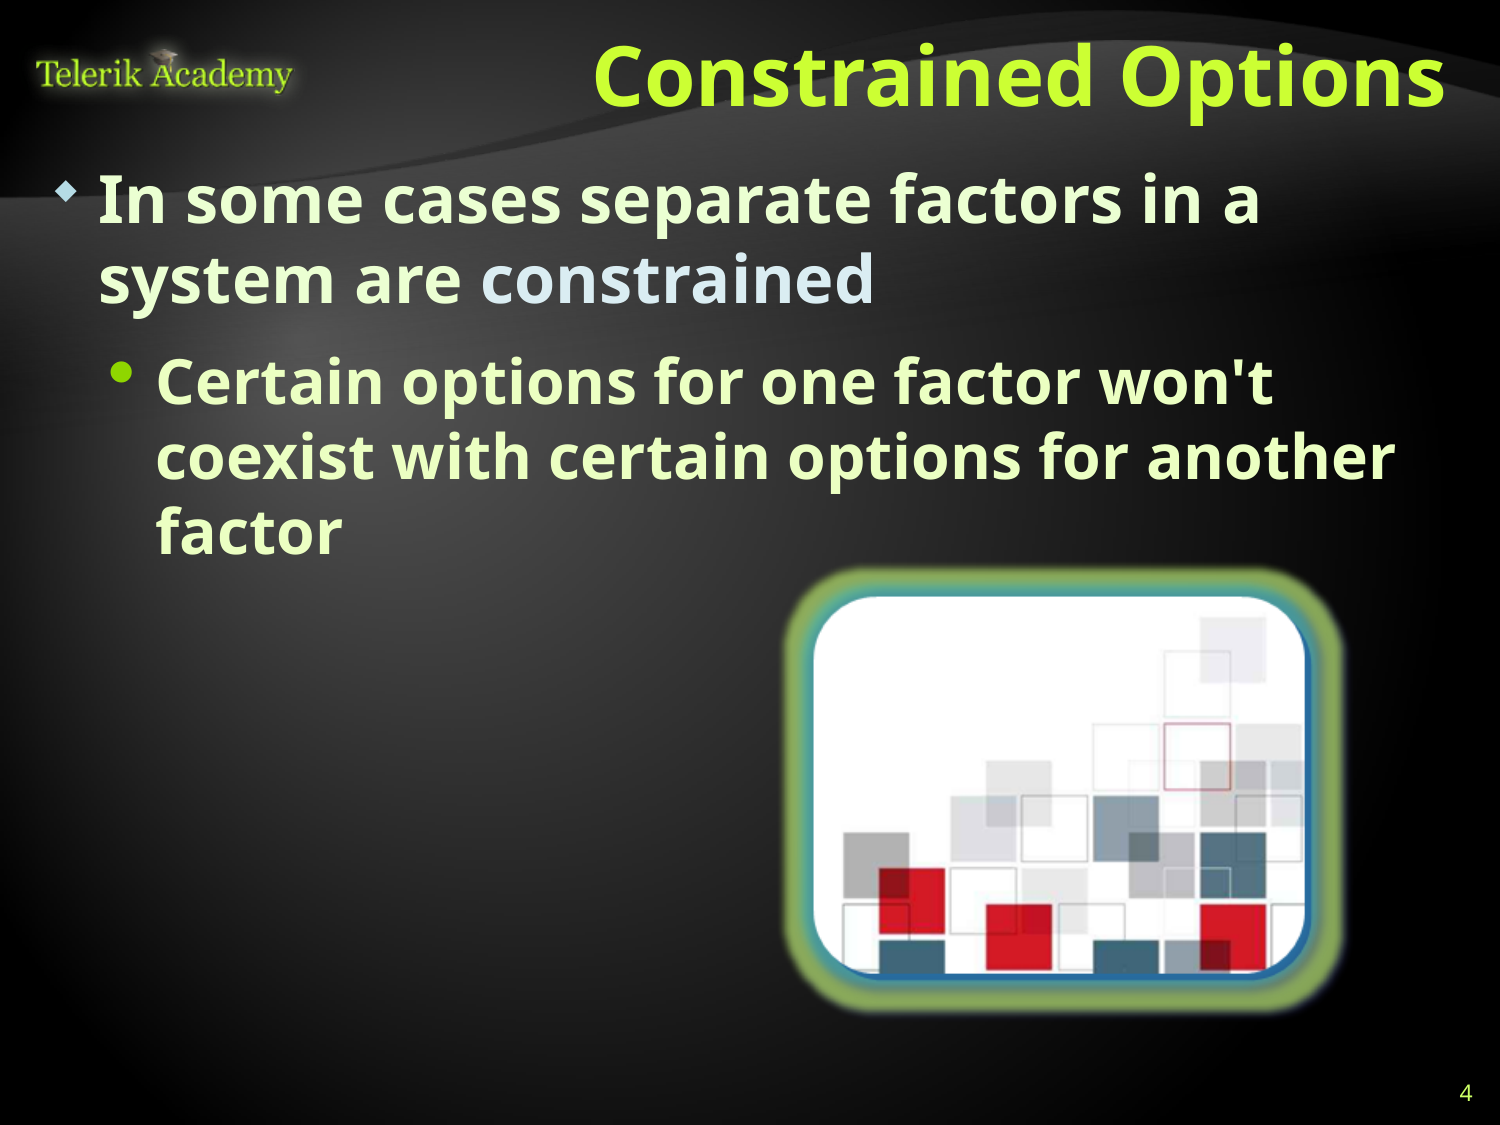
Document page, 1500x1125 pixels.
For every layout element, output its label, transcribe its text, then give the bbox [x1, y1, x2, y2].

slide_number 4 [1412, 1074, 1488, 1113]
picture [0, 0, 1500, 1125]
list In some cases separate factors in a system are constrained Certain options for one factor won't coexist with certain options for another factor [37, 149, 1463, 1100]
title Constrained Options [300, 12, 1463, 149]
